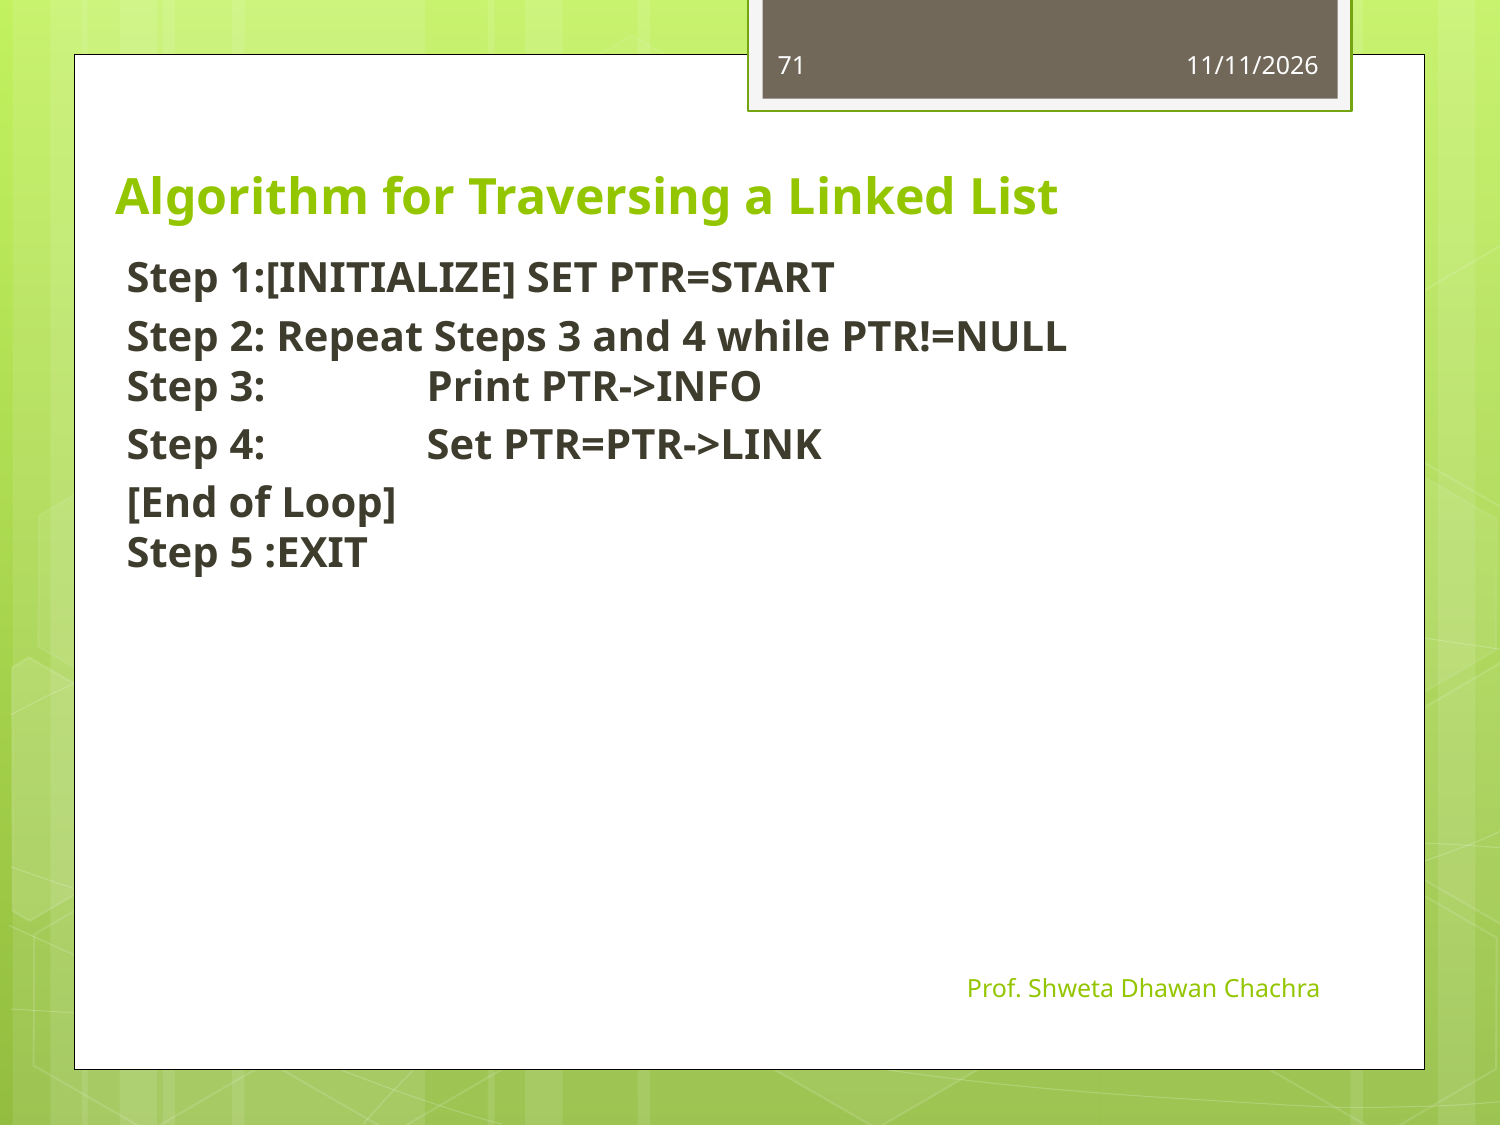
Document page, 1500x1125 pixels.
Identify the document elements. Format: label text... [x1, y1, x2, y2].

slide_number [983, 36, 1334, 97]
slide_number 71 [762, 36, 982, 97]
title Algorithm for Traversing a Linked List [100, 156, 1253, 232]
footer Prof. Shweta Dhawan Chachra [761, 960, 1336, 1020]
list Step 1:[INITIALIZE] SET PTR=START Step 2: Repeat Steps 3 and 4 while PTR!=NULL Step 3: Print PTR->INFO Step 4: Set PTR=PTR->LINK [End of Loop] Step 5 :EXIT [100, 243, 1412, 957]
